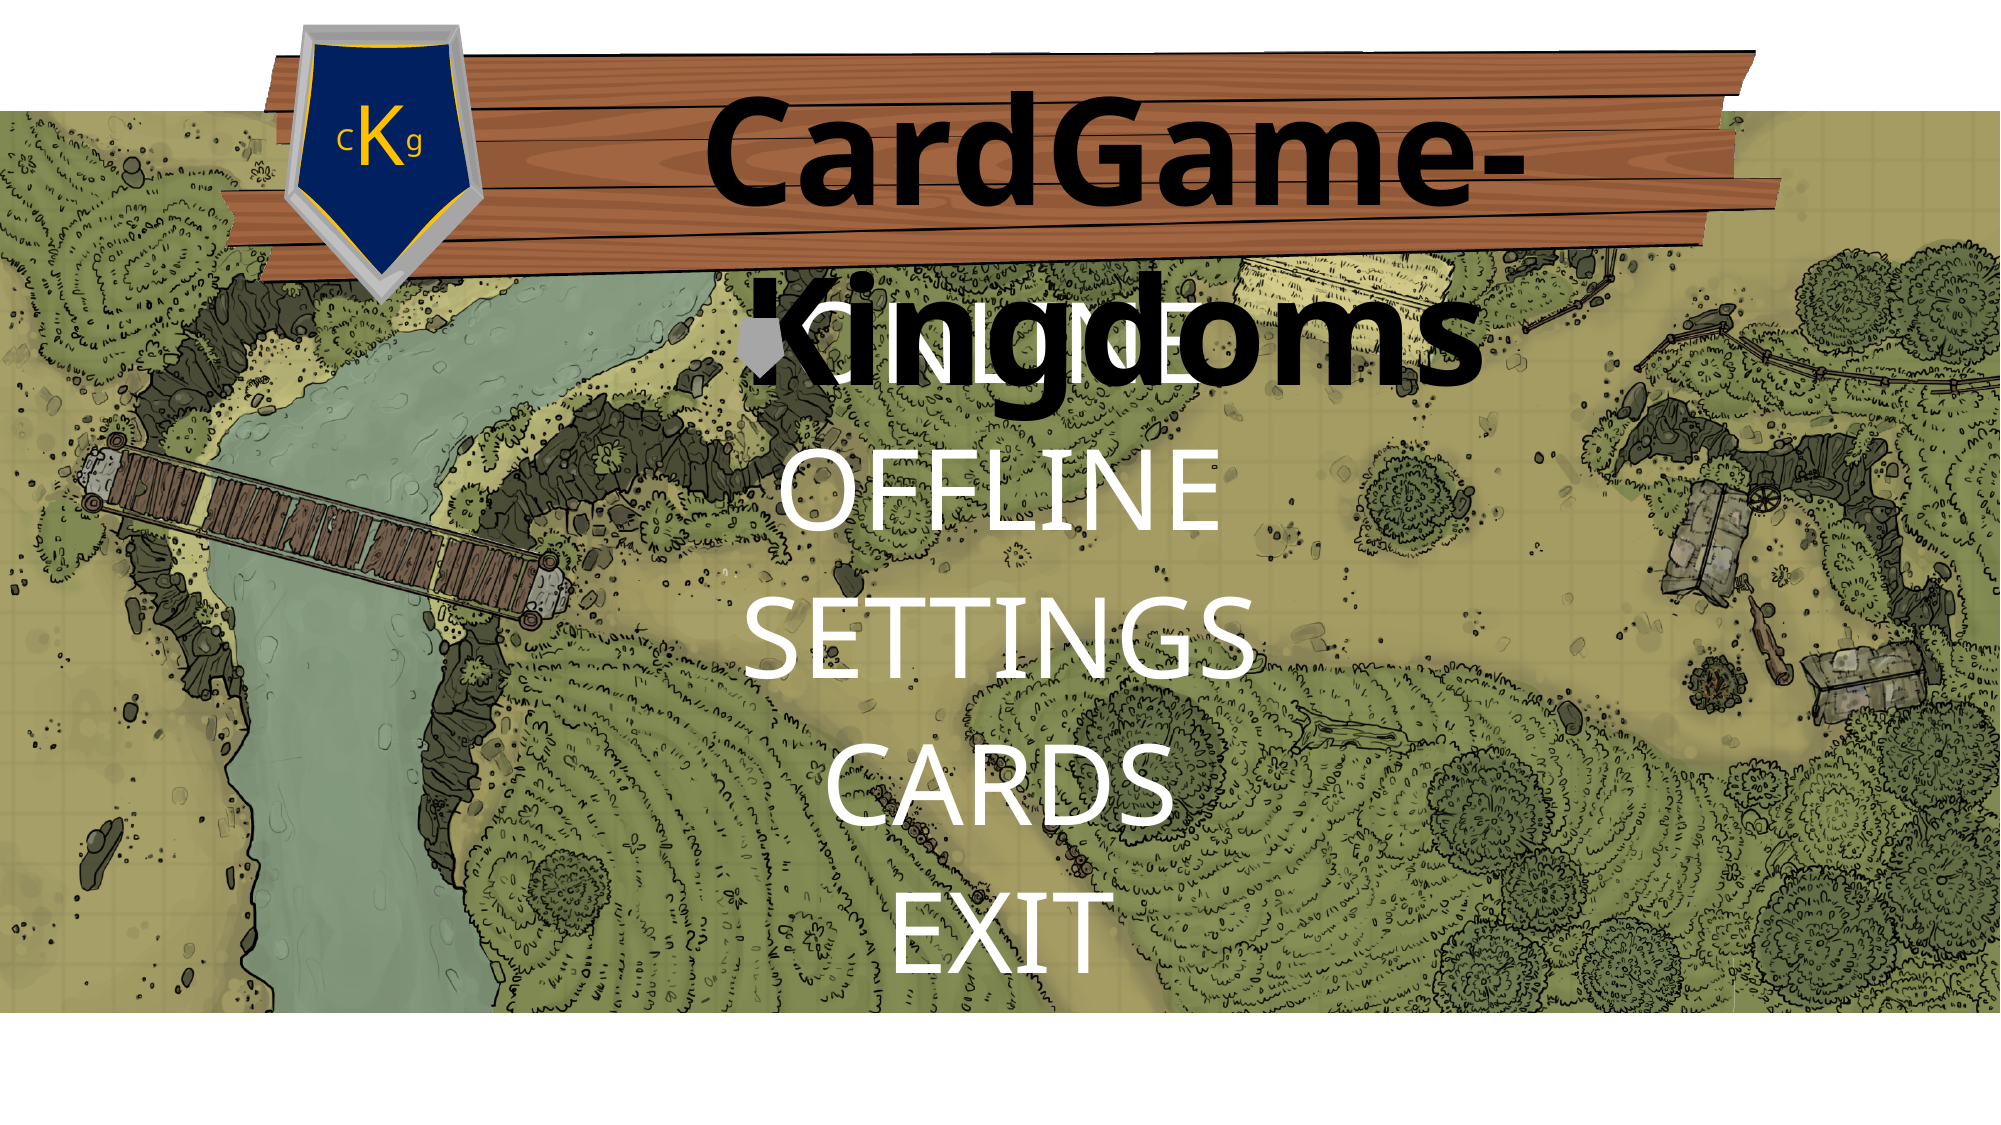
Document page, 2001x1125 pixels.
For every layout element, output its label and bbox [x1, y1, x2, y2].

picture [0, 111, 2000, 1013]
text_box [215, 24, 1785, 306]
